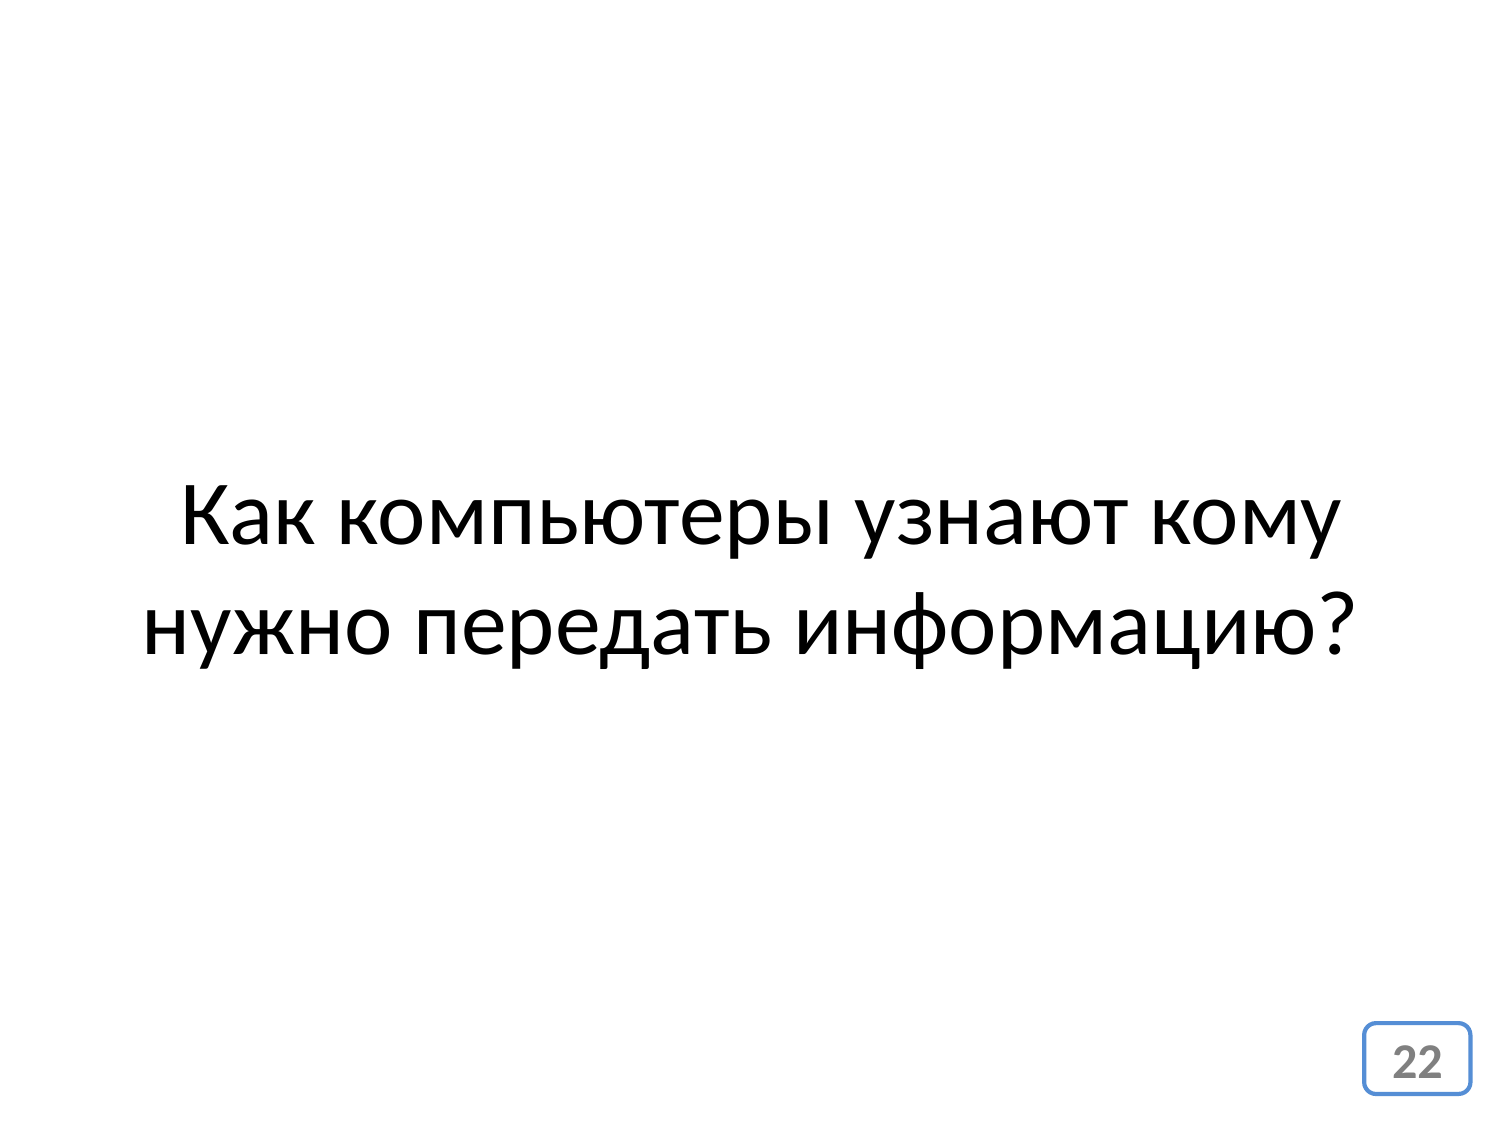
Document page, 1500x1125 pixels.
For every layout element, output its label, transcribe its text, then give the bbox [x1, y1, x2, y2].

text_box Как компьютеры узнают кому нужно передать информацию? [123, 278, 1400, 846]
slide_number 22 [1362, 1021, 1473, 1097]
